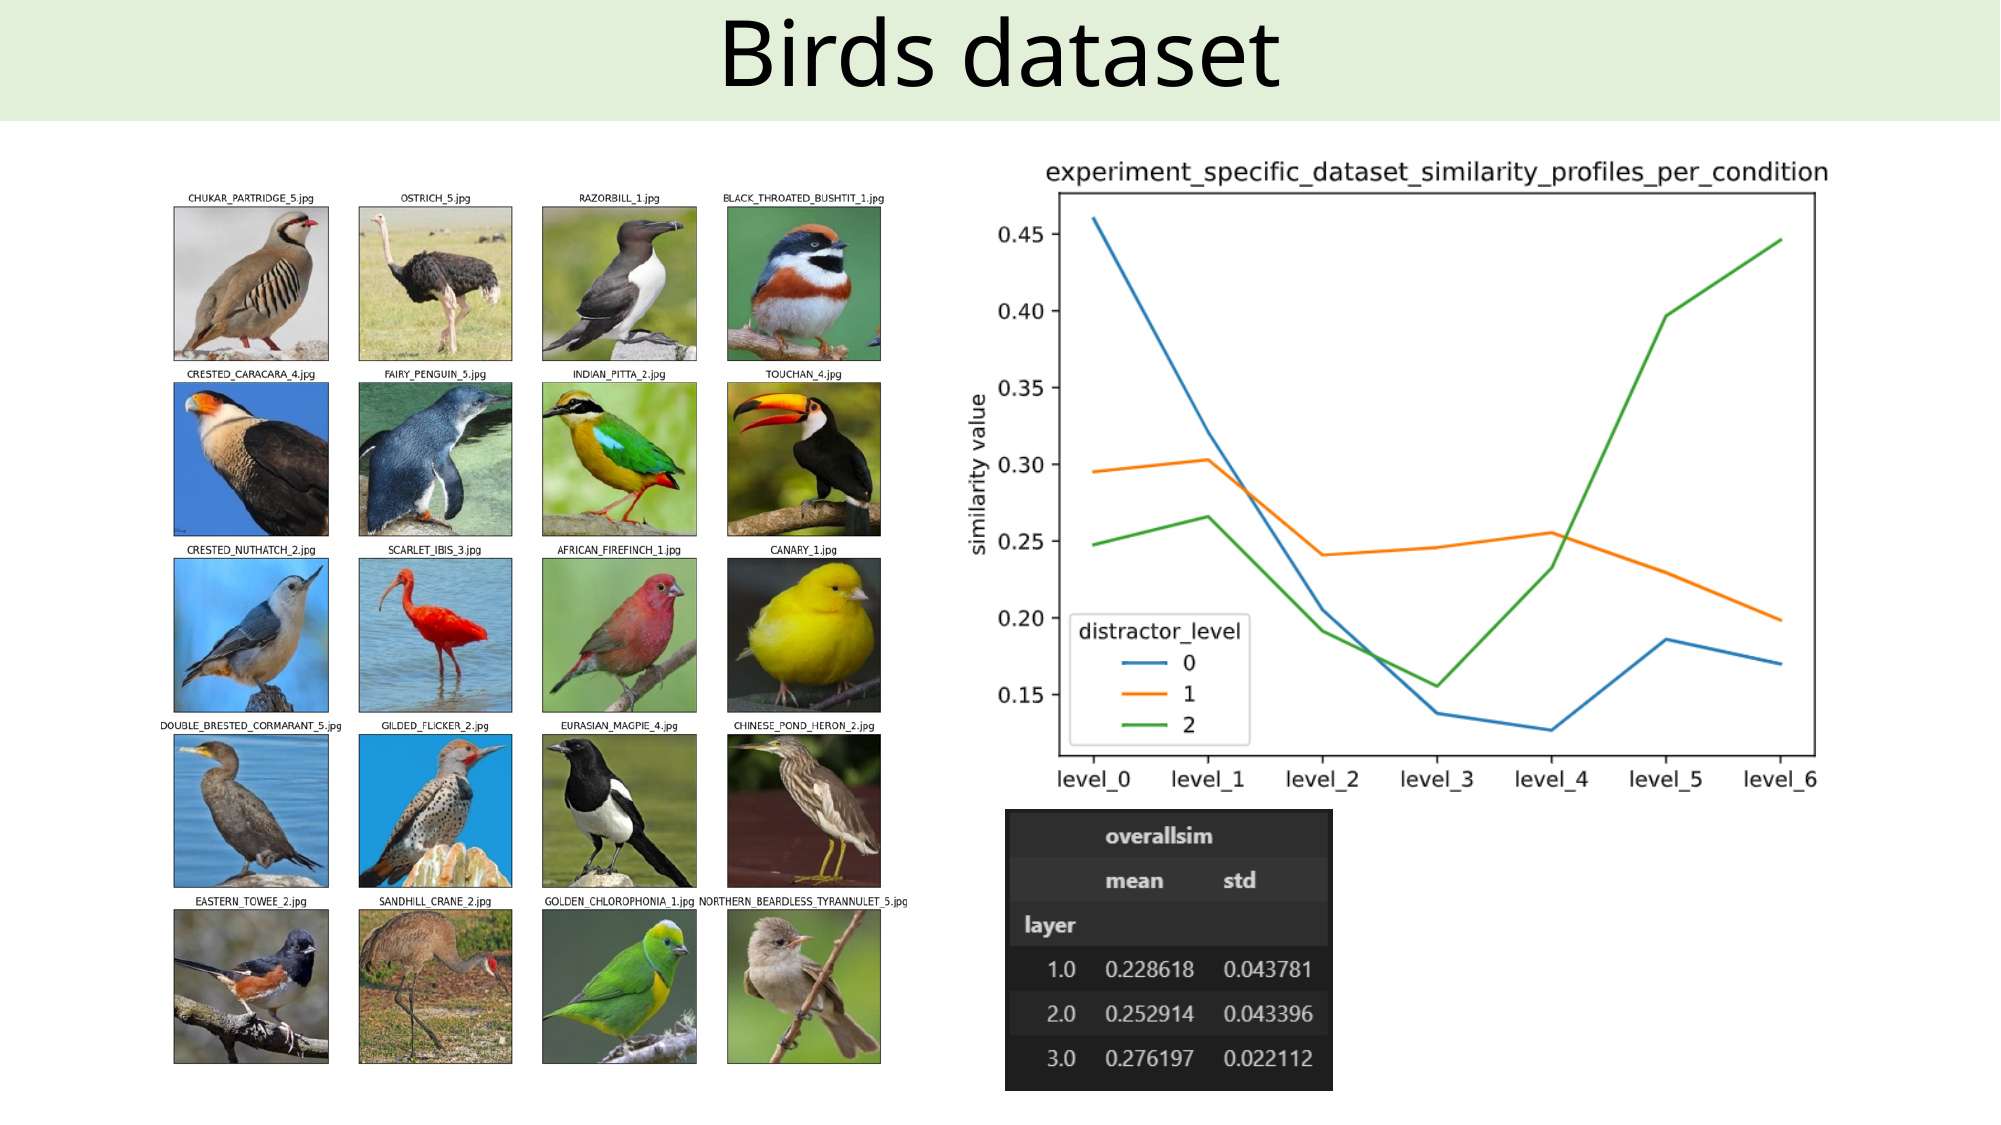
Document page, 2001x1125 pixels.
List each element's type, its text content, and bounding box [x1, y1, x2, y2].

text_box Birds dataset [0, 0, 2000, 122]
picture [161, 190, 908, 1068]
picture [1005, 809, 1333, 1091]
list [953, 121, 1863, 836]
